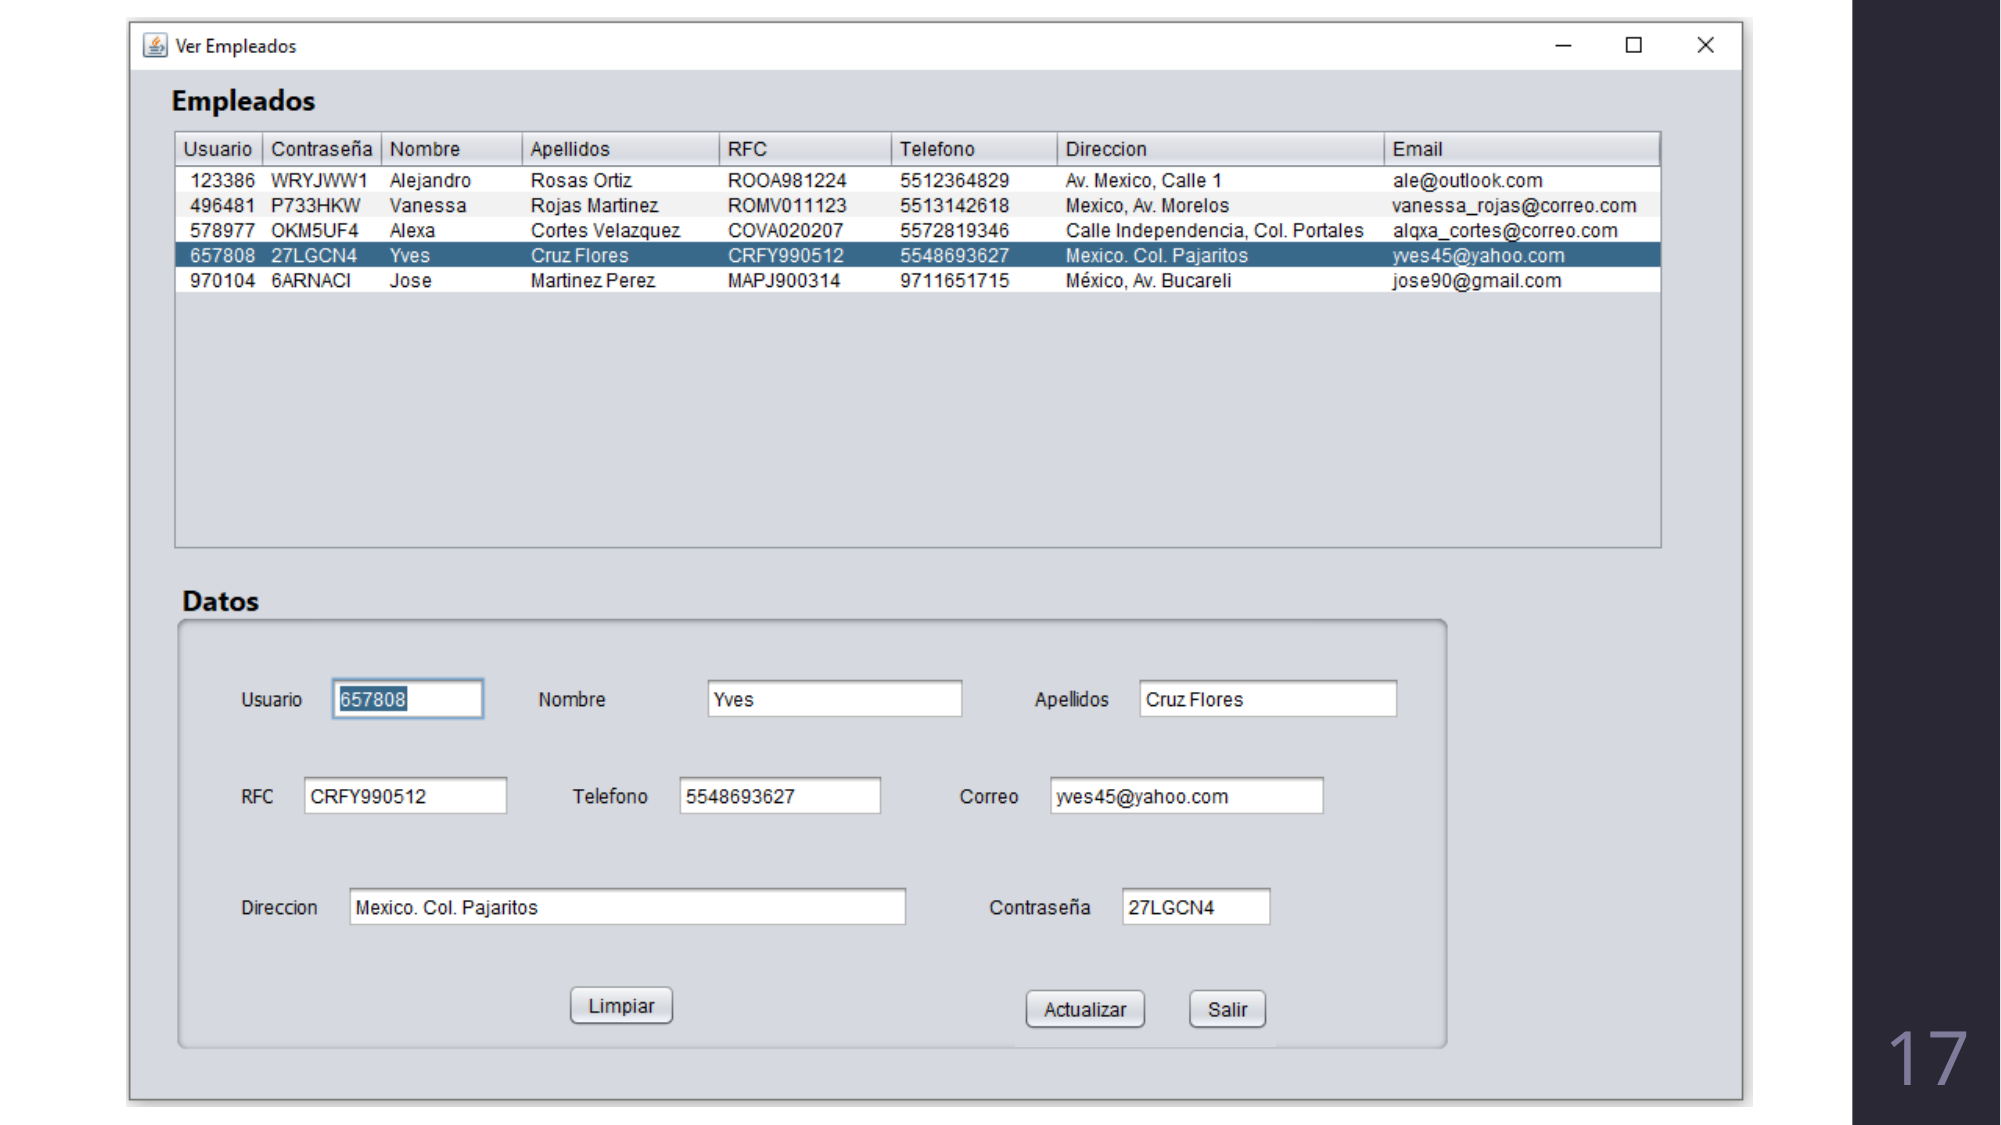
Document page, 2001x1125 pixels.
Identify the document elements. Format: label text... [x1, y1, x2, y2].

picture [126, 17, 1753, 1108]
slide_number 17 [1852, 1012, 2000, 1110]
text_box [374, 971, 1429, 1048]
